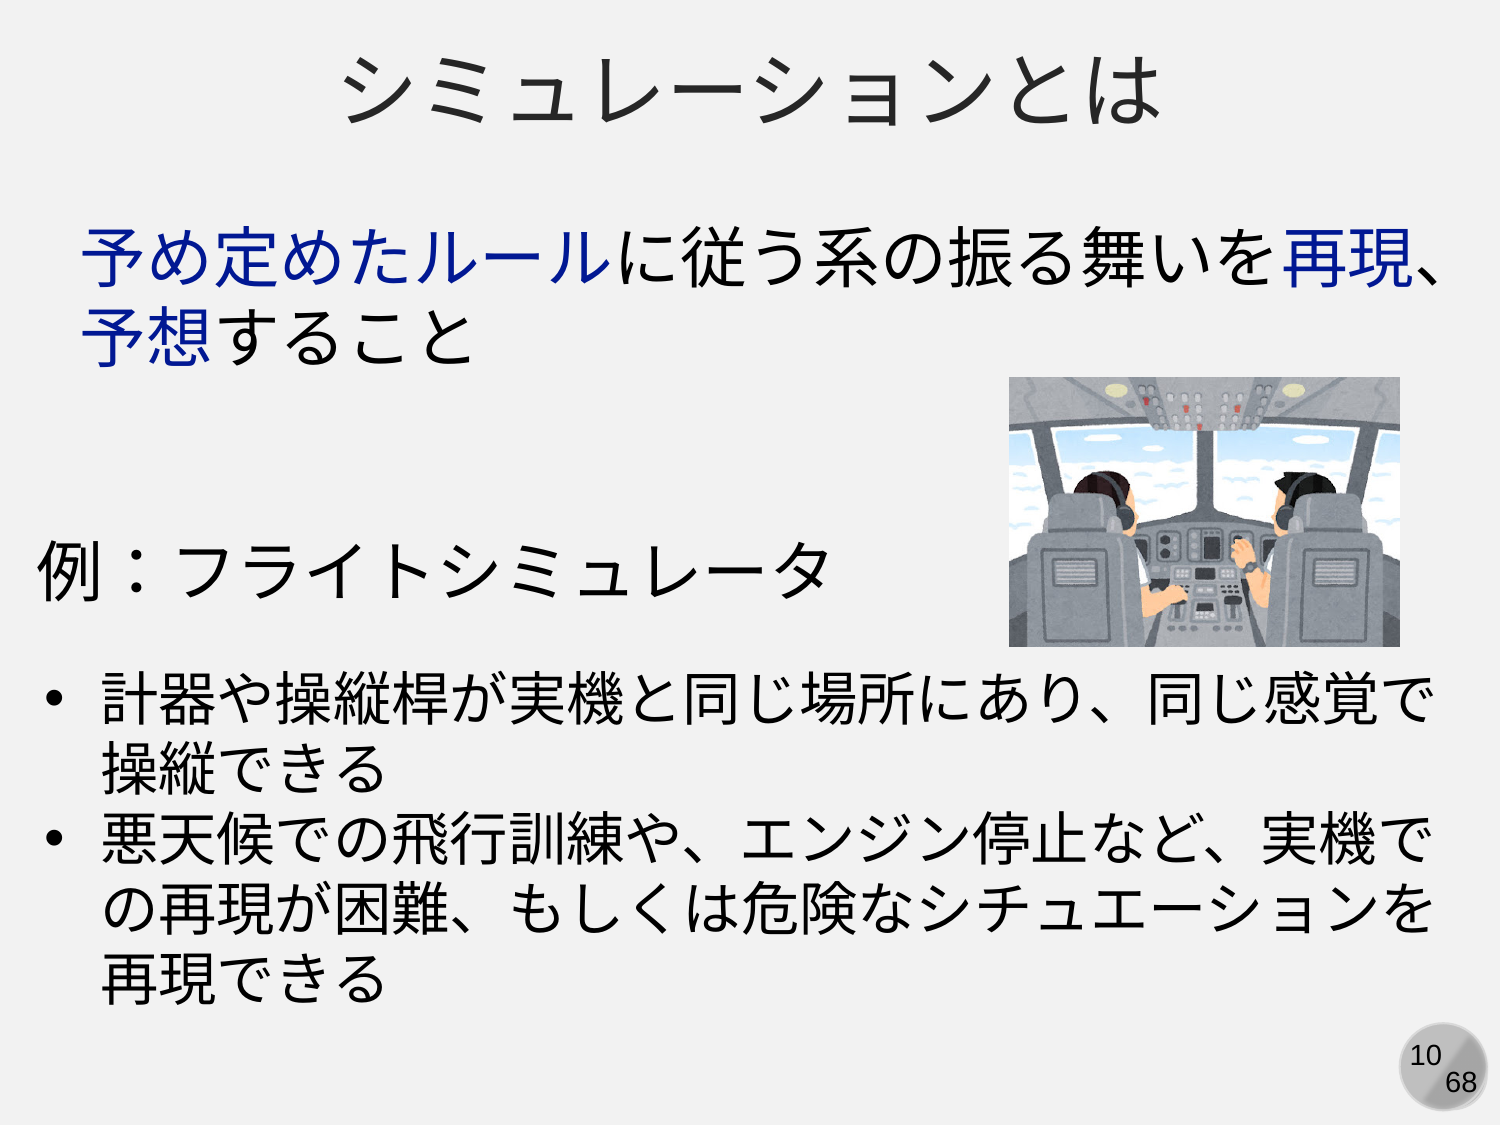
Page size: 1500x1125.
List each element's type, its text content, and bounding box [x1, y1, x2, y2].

list シミュレーションとは [0, 31, 1500, 155]
text_box 計器や操縦桿が実機と同じ場所にあり、同じ感覚で操縦できる 悪天候での飛行訓練や、エンジン停止など、実機での再現が困難、もしくは危険なシチュエーションを再現できる [29, 654, 1471, 1020]
text_box 予め定めたルールに従う系の振る舞いを再現、予想すること [64, 208, 1471, 383]
picture [1009, 377, 1400, 647]
text_box 例：フライトシミュレータ [21, 522, 852, 617]
